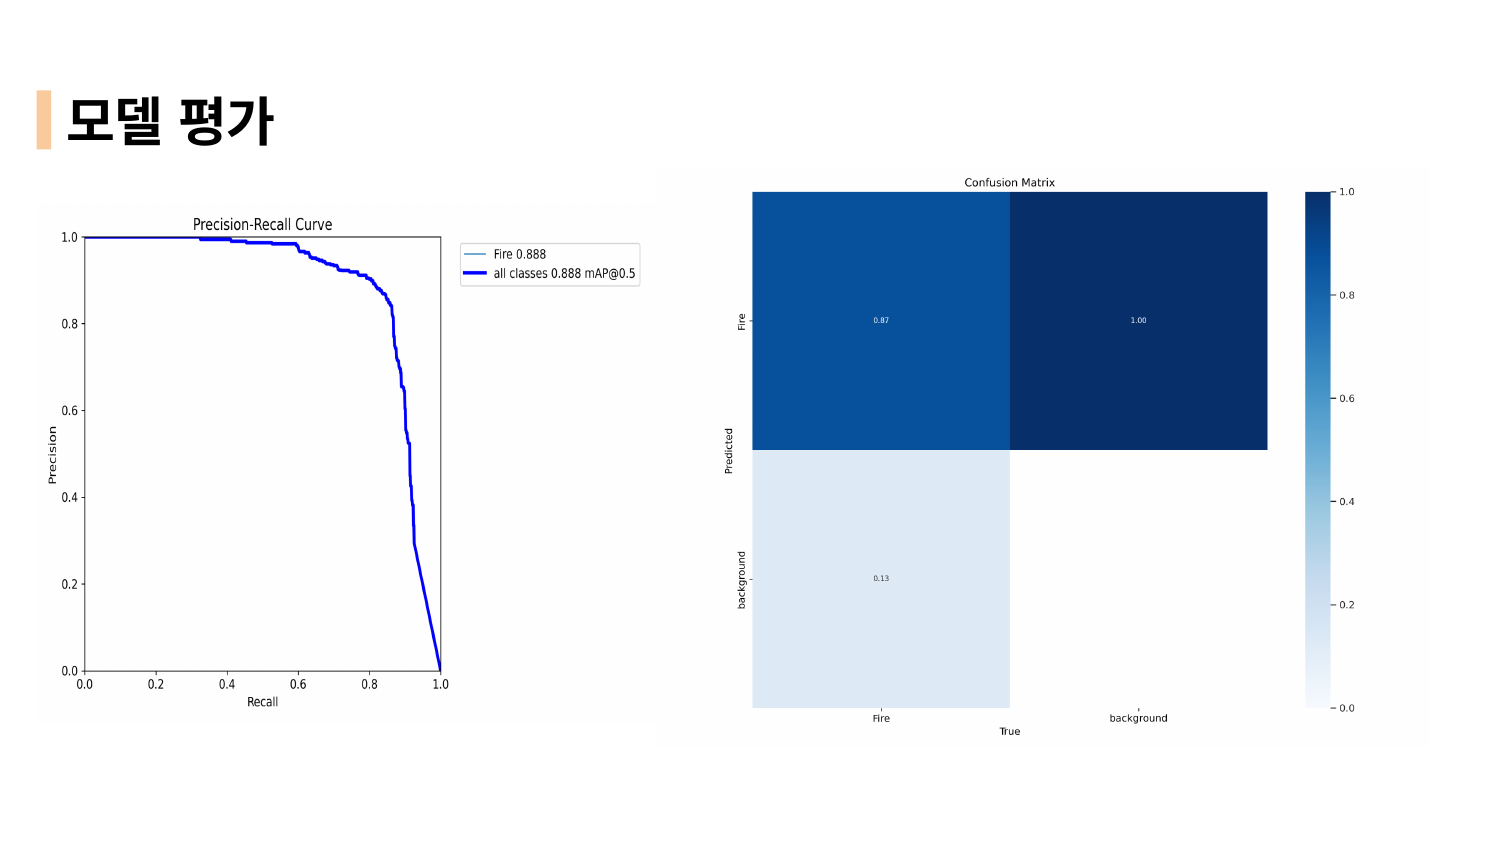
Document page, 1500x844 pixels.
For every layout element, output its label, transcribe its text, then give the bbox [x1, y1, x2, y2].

picture [36, 166, 1430, 748]
title 모델 평가 [51, 72, 1449, 167]
text_box [36, 90, 52, 150]
